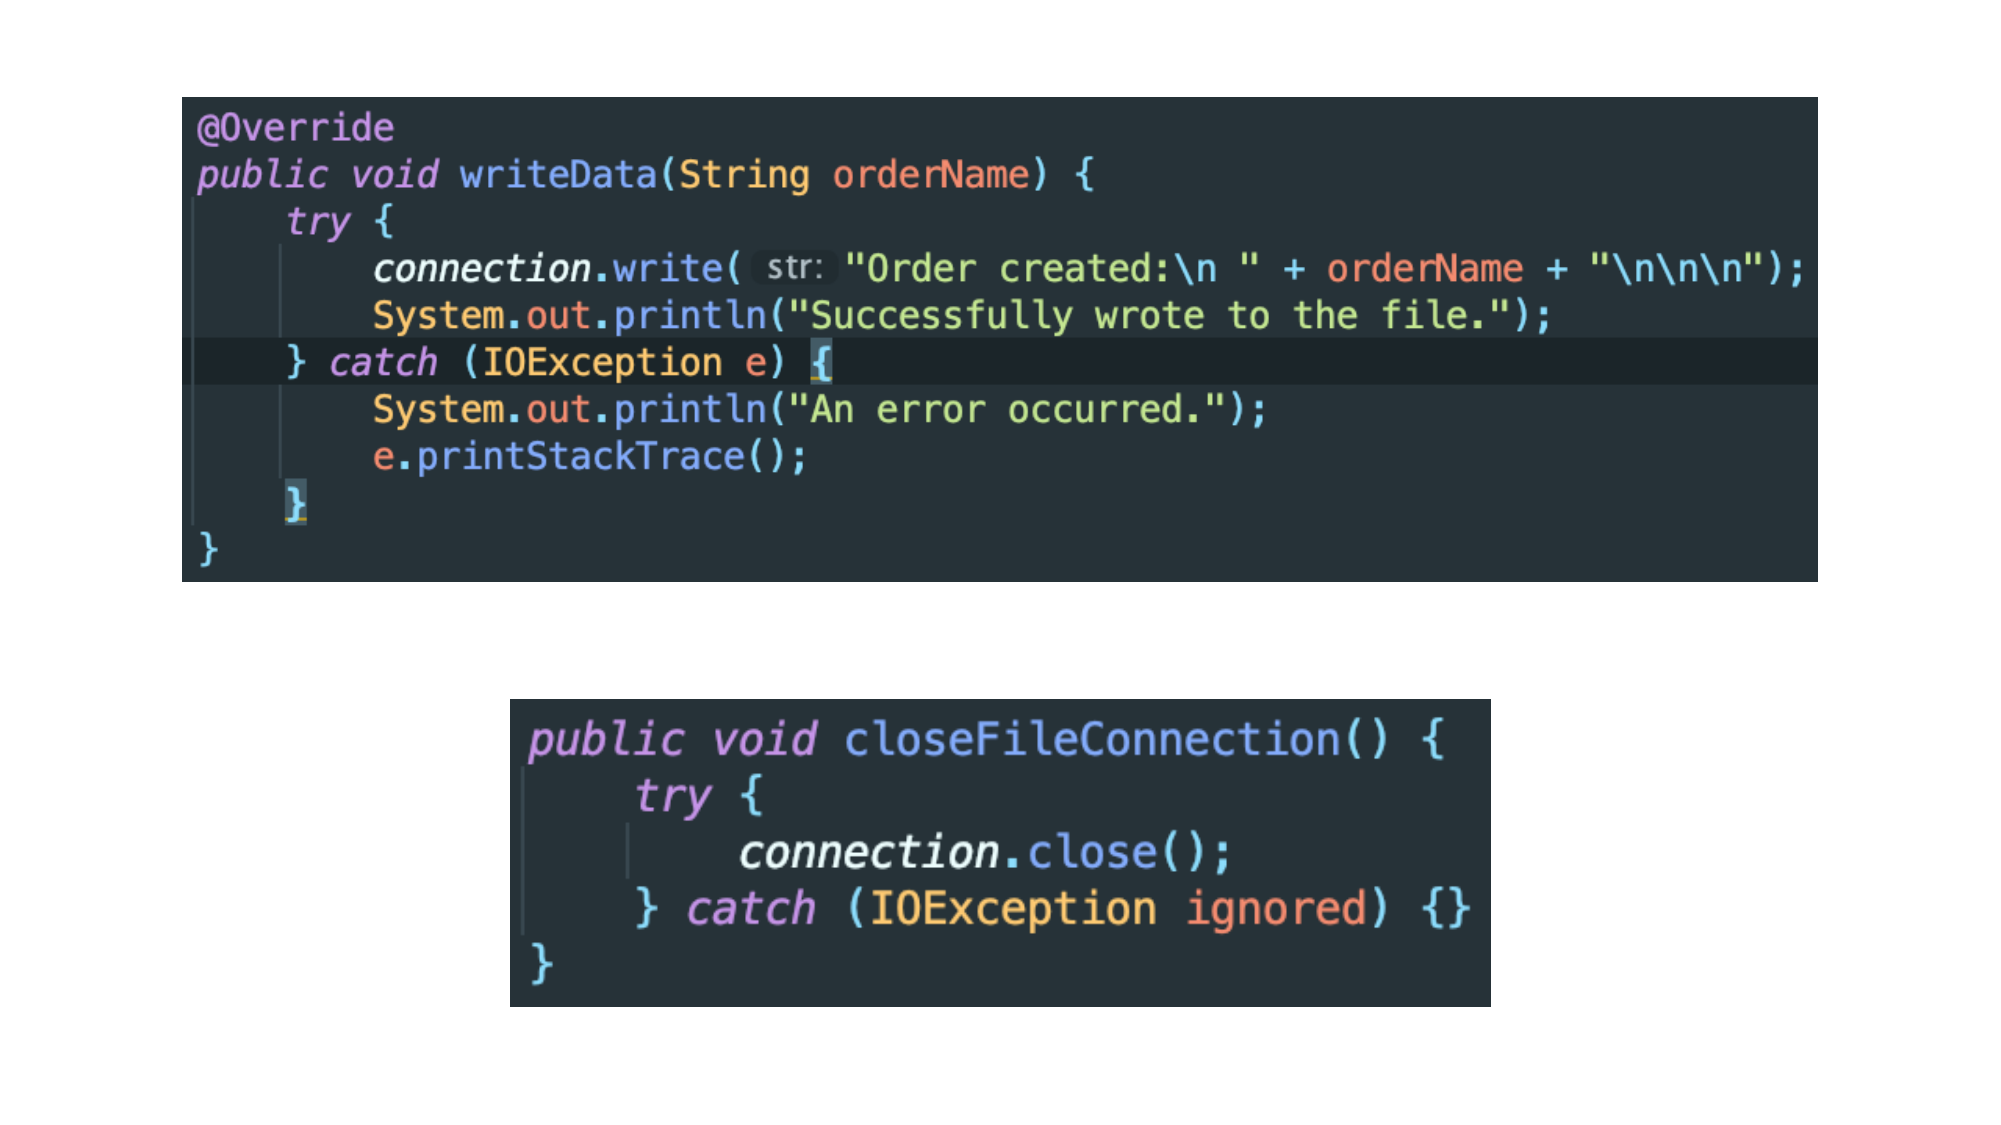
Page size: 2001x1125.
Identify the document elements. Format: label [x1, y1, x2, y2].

list [182, 97, 1818, 582]
picture [510, 699, 1491, 1007]
